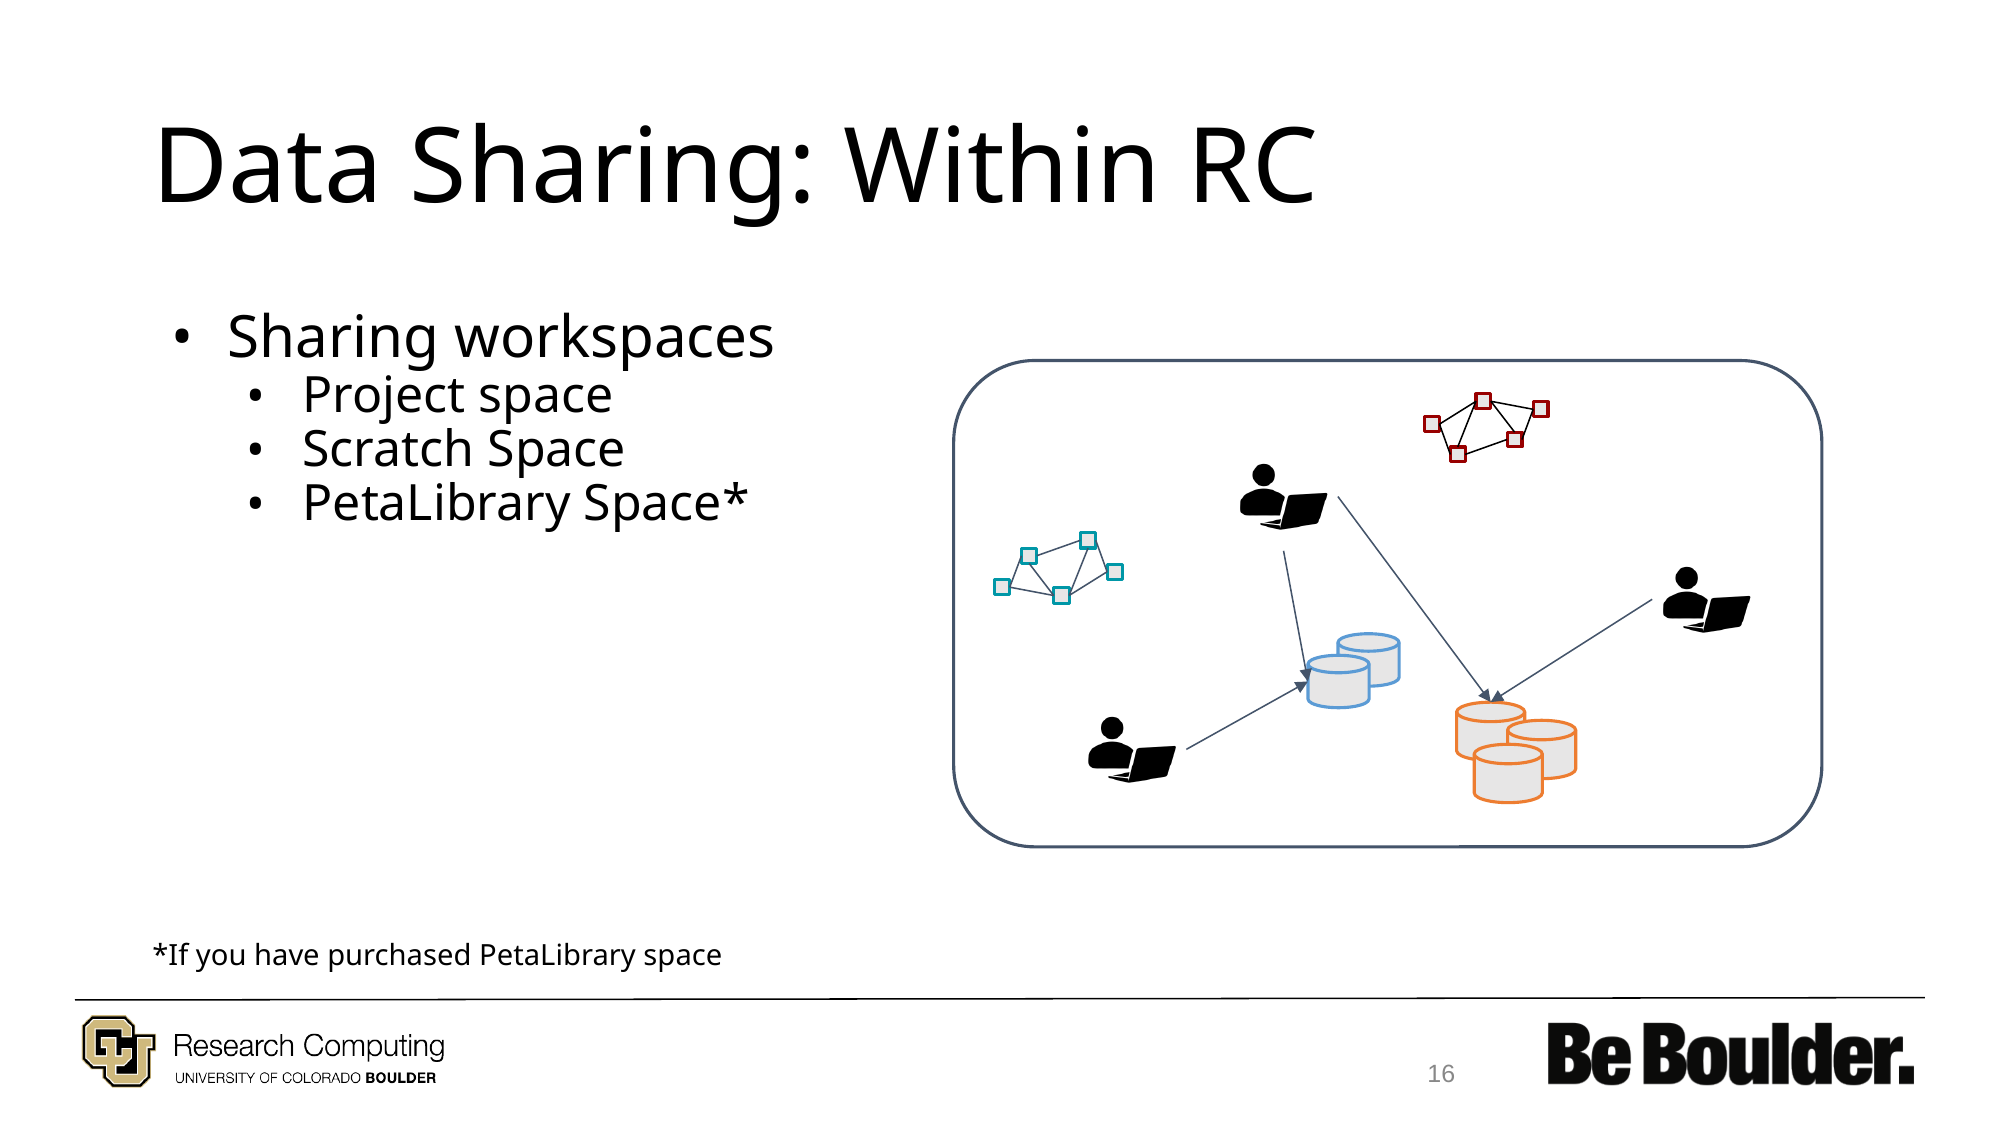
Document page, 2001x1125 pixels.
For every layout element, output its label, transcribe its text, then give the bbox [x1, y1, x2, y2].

list Sharing workspaces Project space Scratch Space PetaLibrary Space* *If you have purchased PetaLibrary space [137, 299, 1863, 983]
picture [1524, 1015, 1938, 1088]
picture [81, 1015, 444, 1088]
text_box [953, 360, 1823, 848]
slide_number 16 [1412, 1042, 1525, 1103]
title Data Sharing: Within RC [137, 59, 1863, 278]
